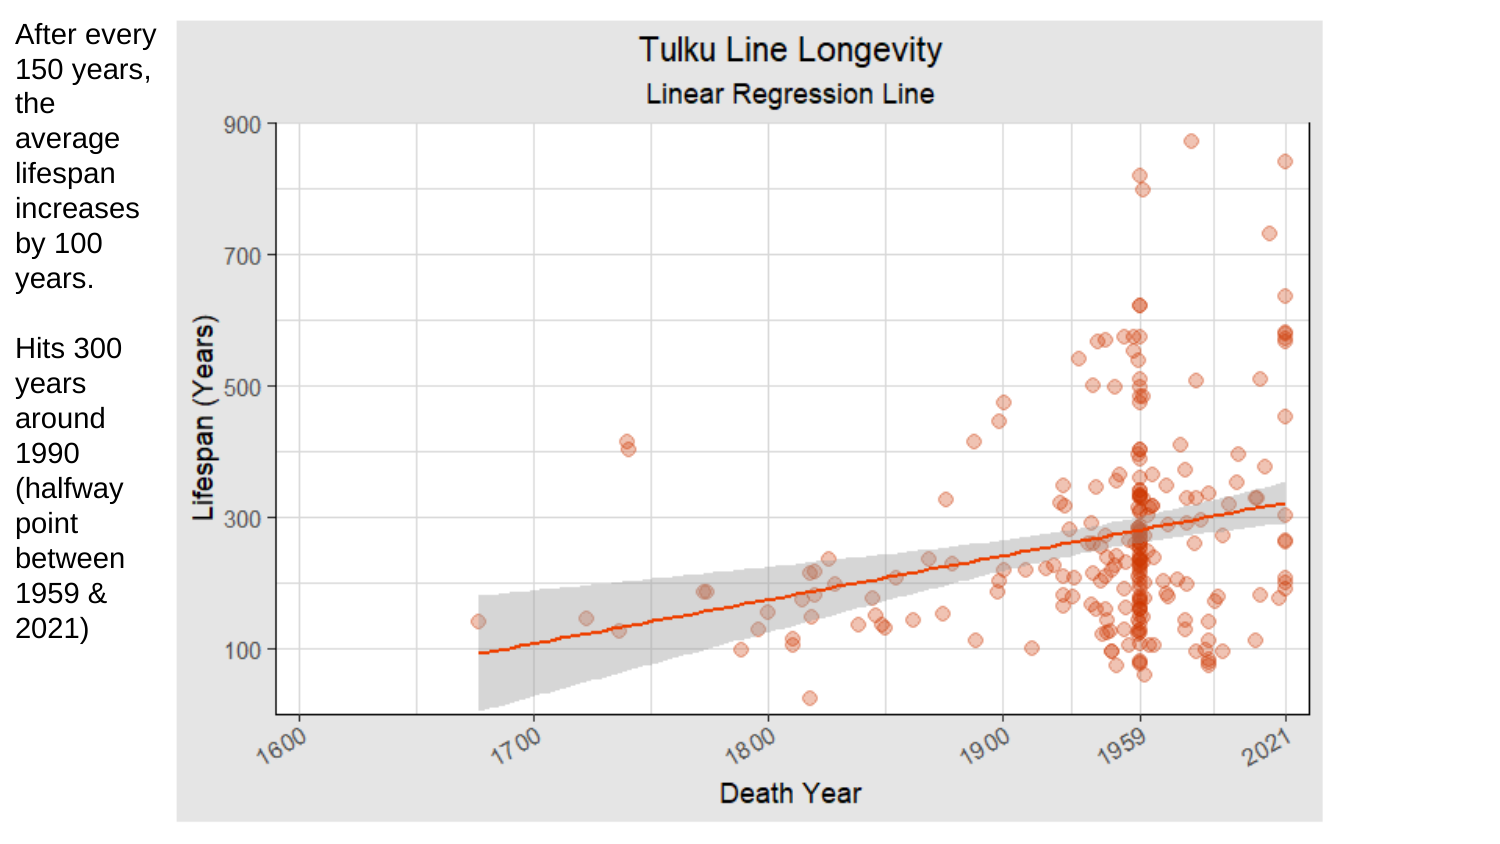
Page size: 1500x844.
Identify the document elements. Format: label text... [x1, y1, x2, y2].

picture [66, 0, 1434, 844]
text_box After every 150 years, the average lifespan increases by 100 years. Hits 300 years around 1990 (halfway point between 1959 & 2021) [0, 0, 64, 660]
